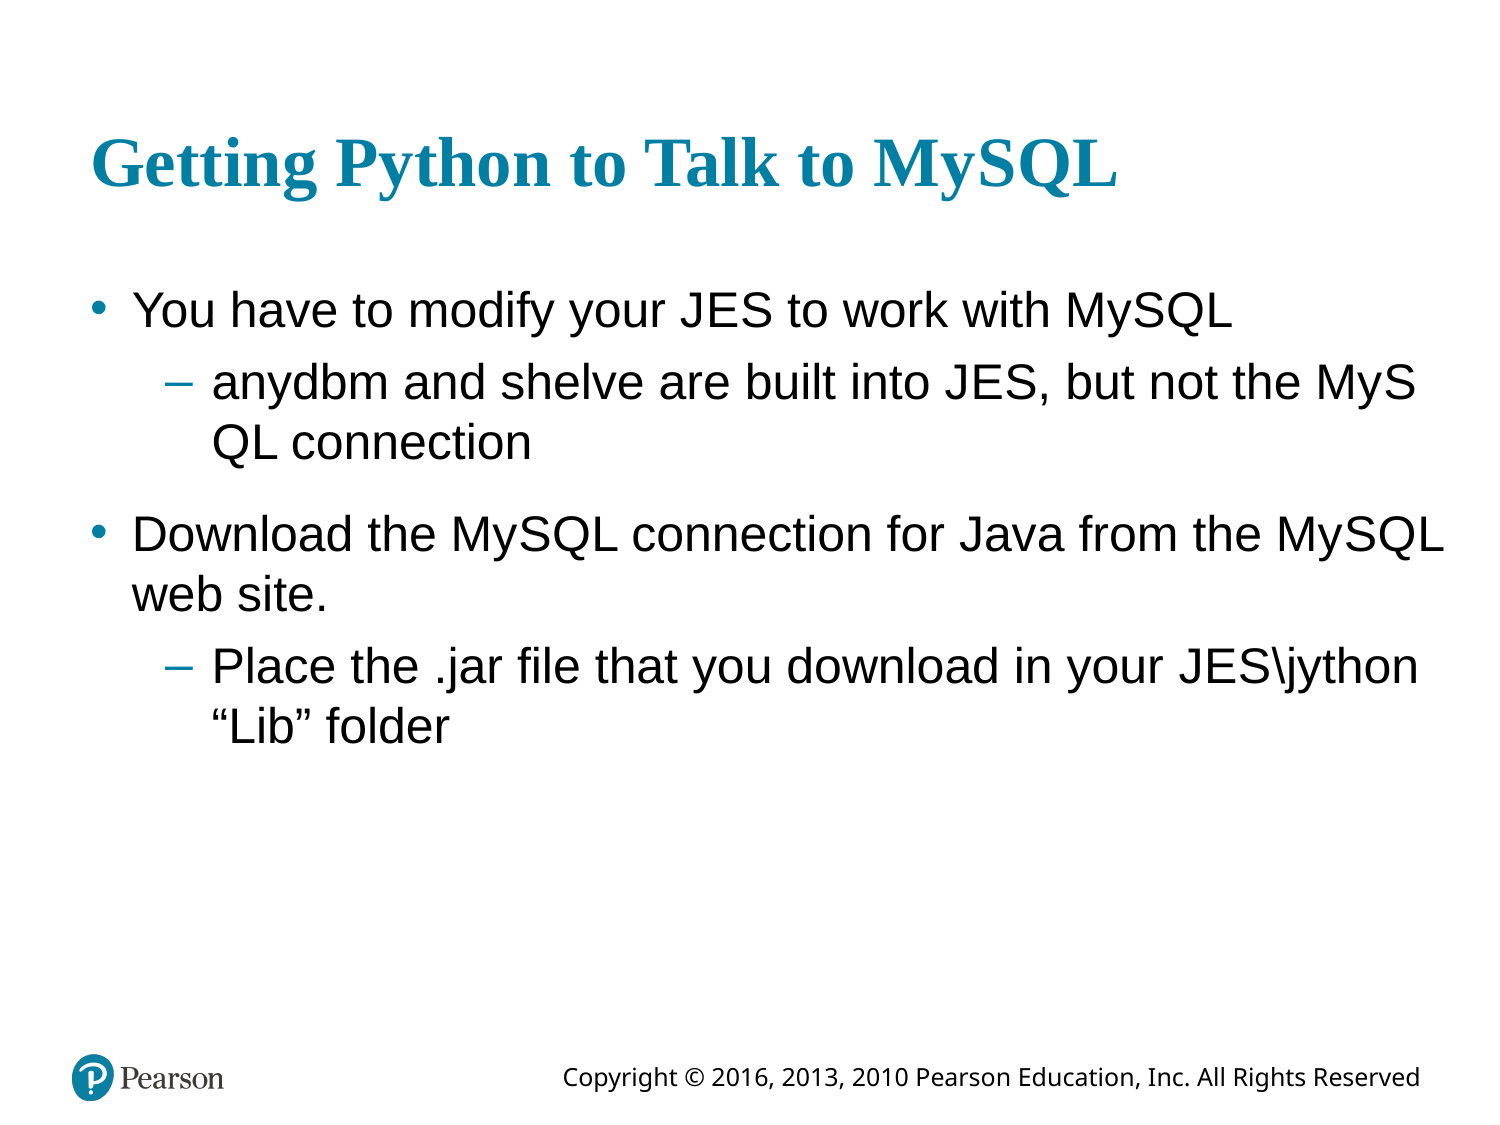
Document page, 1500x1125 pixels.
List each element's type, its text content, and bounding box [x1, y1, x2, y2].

picture [72, 1054, 88, 1070]
picture [72, 1087, 83, 1101]
title Getting Python to Talk to My S Q L [75, 0, 1425, 216]
picture [98, 1054, 224, 1101]
picture [80, 1063, 106, 1088]
list You have to modify your J E S to work with My S Q L anydbm and shelve are built into J E S, but not the My S Q L connection Download the My S Q L connection for Java from the My S Q L web site. Place the .jar file that you download in your J E S \ jython “Lib” folder [75, 262, 1466, 931]
